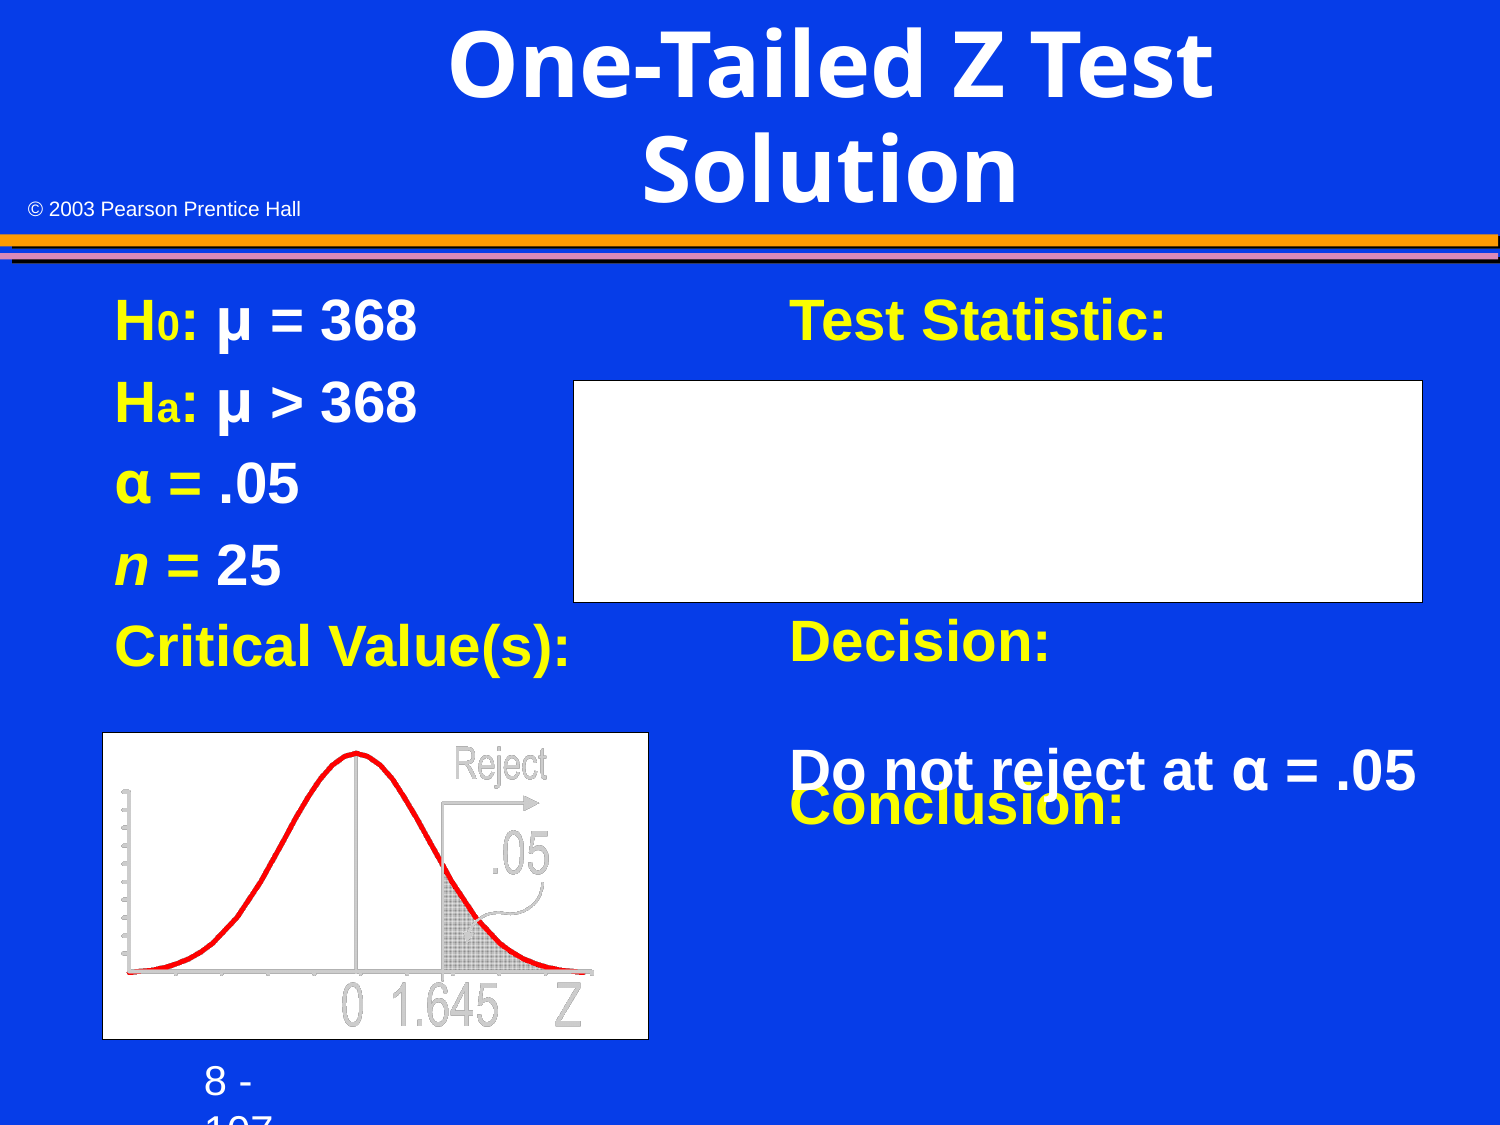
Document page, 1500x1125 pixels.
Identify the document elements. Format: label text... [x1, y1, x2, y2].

text_box Test Statistic: Decision: Conclusion: [774, 274, 1400, 379]
list H0: μ = 368 Ha: μ > 368 α = .05 n = 25 Critical Value(s): [99, 275, 732, 950]
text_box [572, 380, 1423, 603]
title One-Tailed Z Test Solution [275, 24, 1388, 213]
text_box Test Statistic: Decision: Conclusion: [774, 611, 1400, 950]
text_box Do not reject at α = .05 [775, 725, 1463, 810]
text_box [101, 732, 649, 1040]
